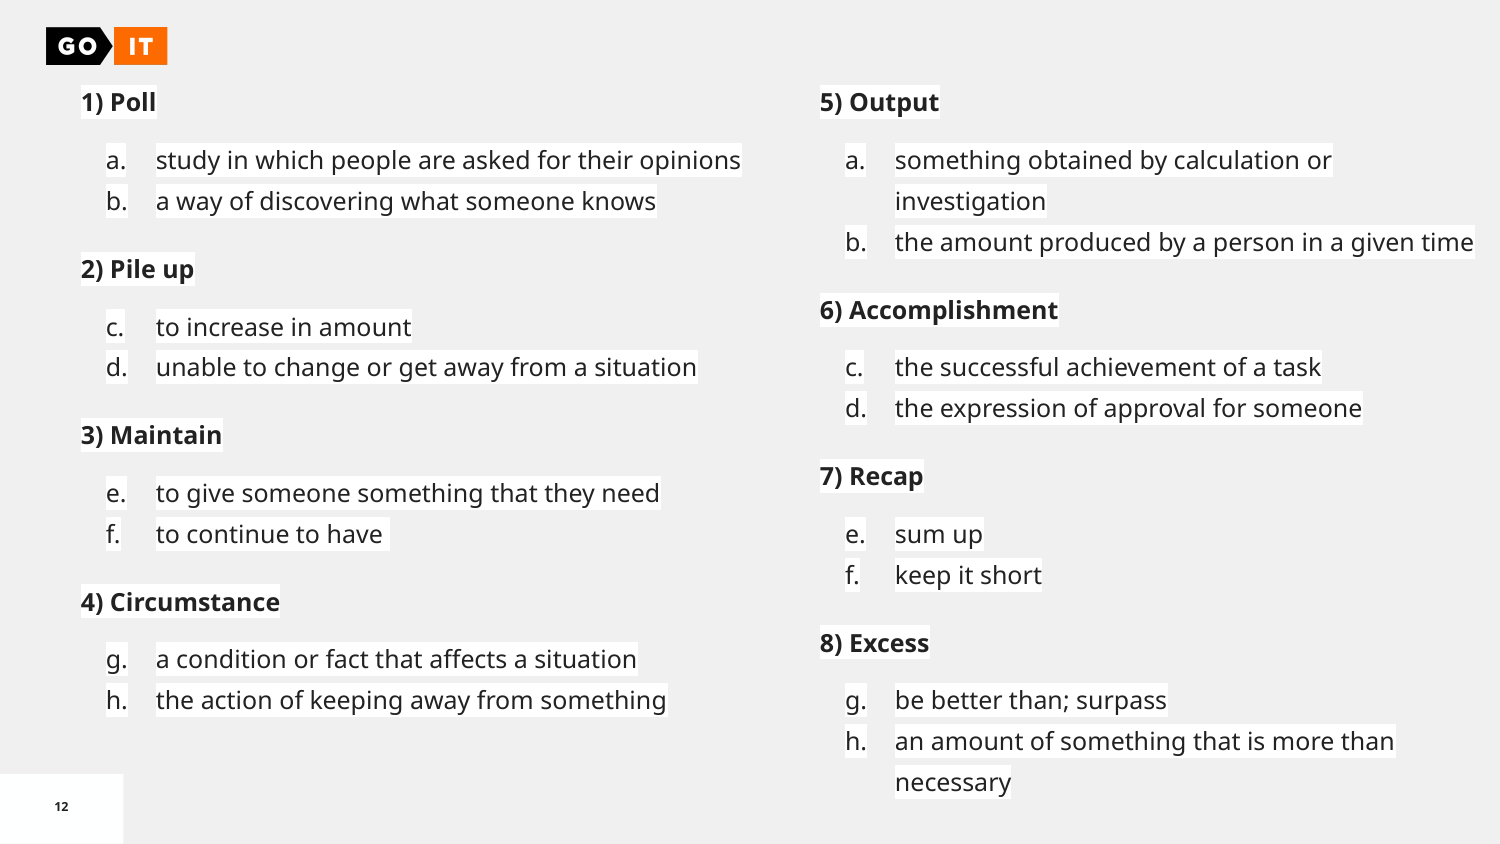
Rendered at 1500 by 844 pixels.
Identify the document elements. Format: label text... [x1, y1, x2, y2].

text_box 5) Output something obtained by calculation or investigation the amount produced by a person in a given time 6) Accomplishment the successful achievement of a task the expression of approval for someone 7) Recap sum up keep it short 8) Excess be better than; surpass an amount of something that is more than necessary [805, 67, 1492, 844]
text_box 1) Poll study in which people are asked for their opinions a way of discovering what someone knows 2) Pile up to increase in amount unable to change or get away from a situation 3) Maintain to give someone something that they need to continue to have 4) Circumstance a condition or fact that affects a situation the action of keeping away from something [65, 67, 805, 730]
picture [46, 27, 168, 65]
